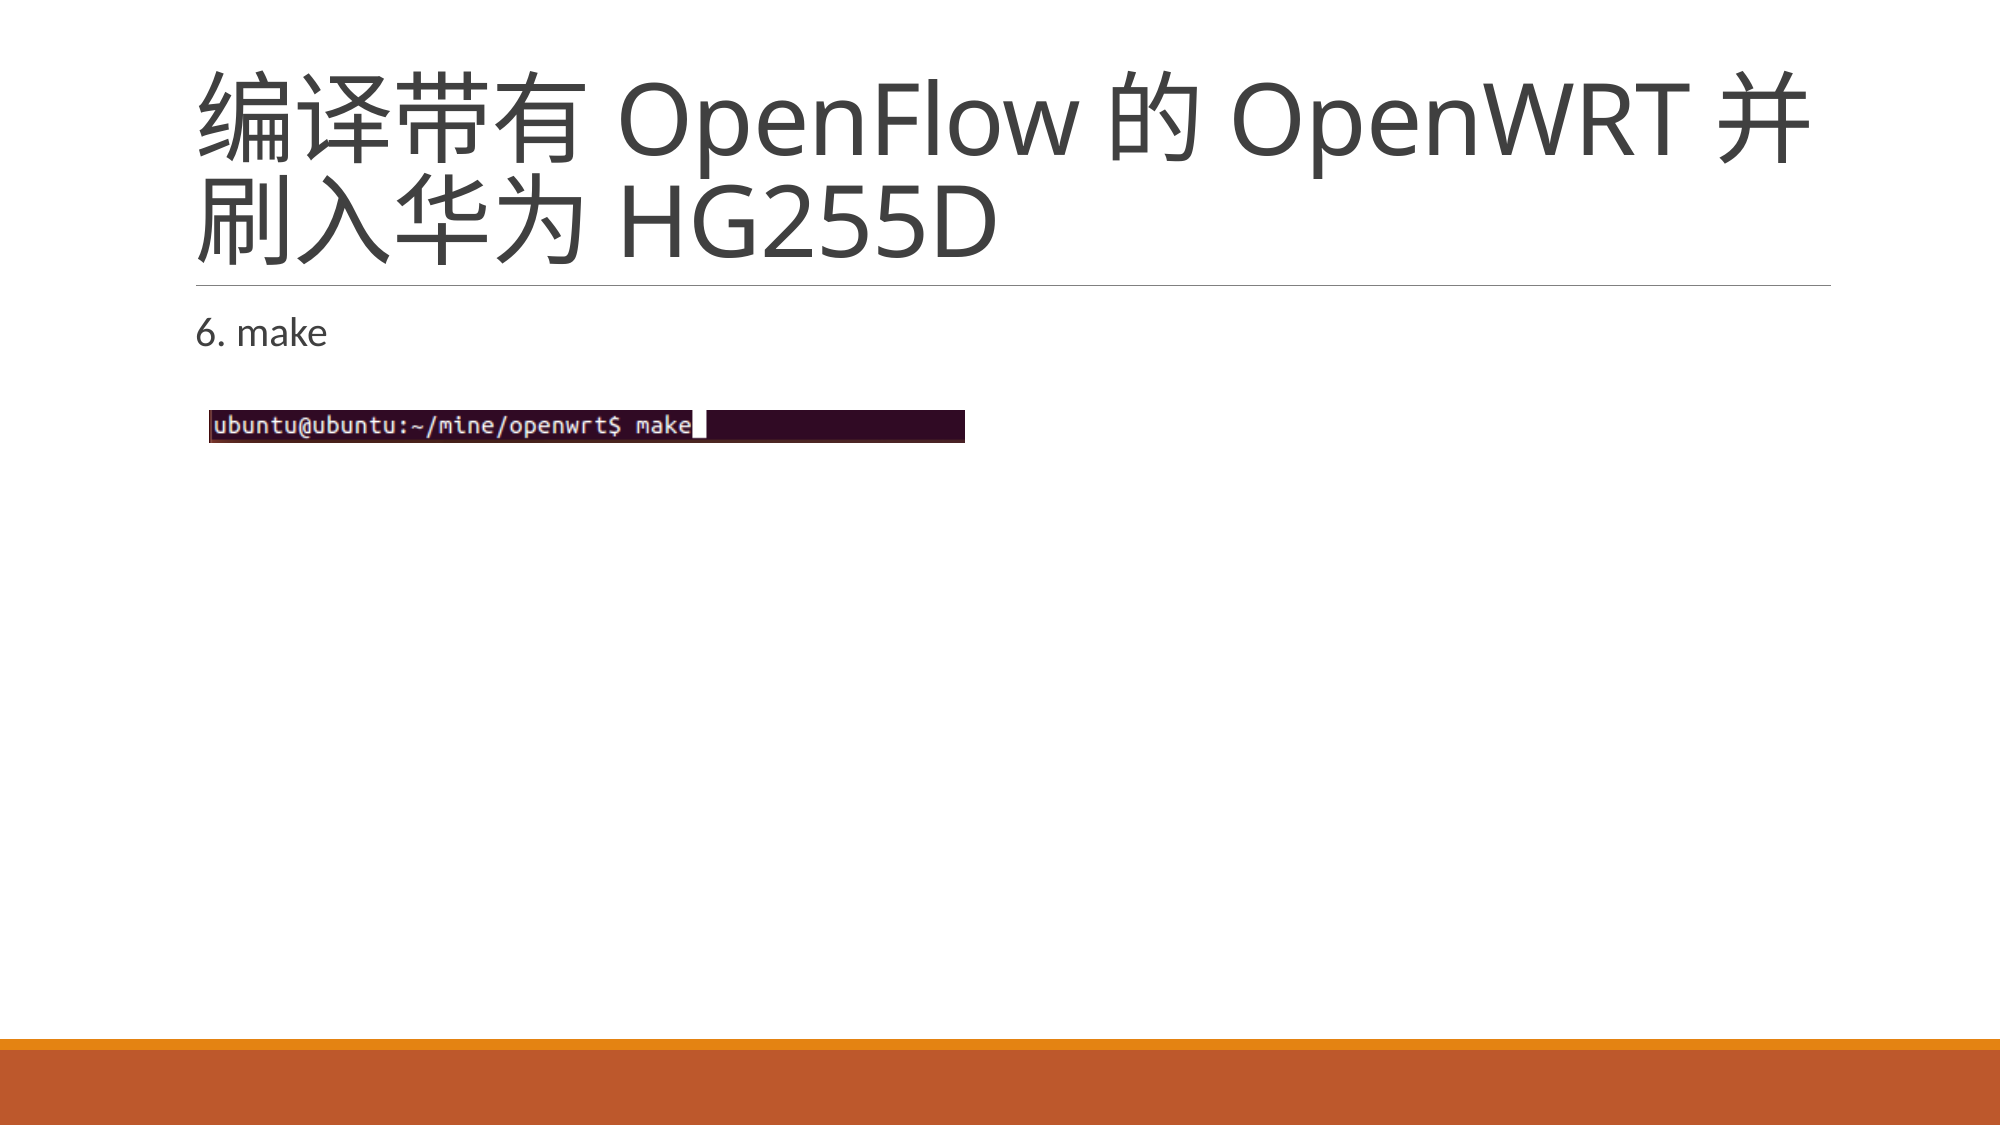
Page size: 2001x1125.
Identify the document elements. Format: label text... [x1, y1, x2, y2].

picture [209, 409, 965, 444]
title 编译带有OpenFlow的OpenWRT并刷入华为HG255D [180, 47, 1830, 285]
list 6. make [180, 302, 1830, 963]
